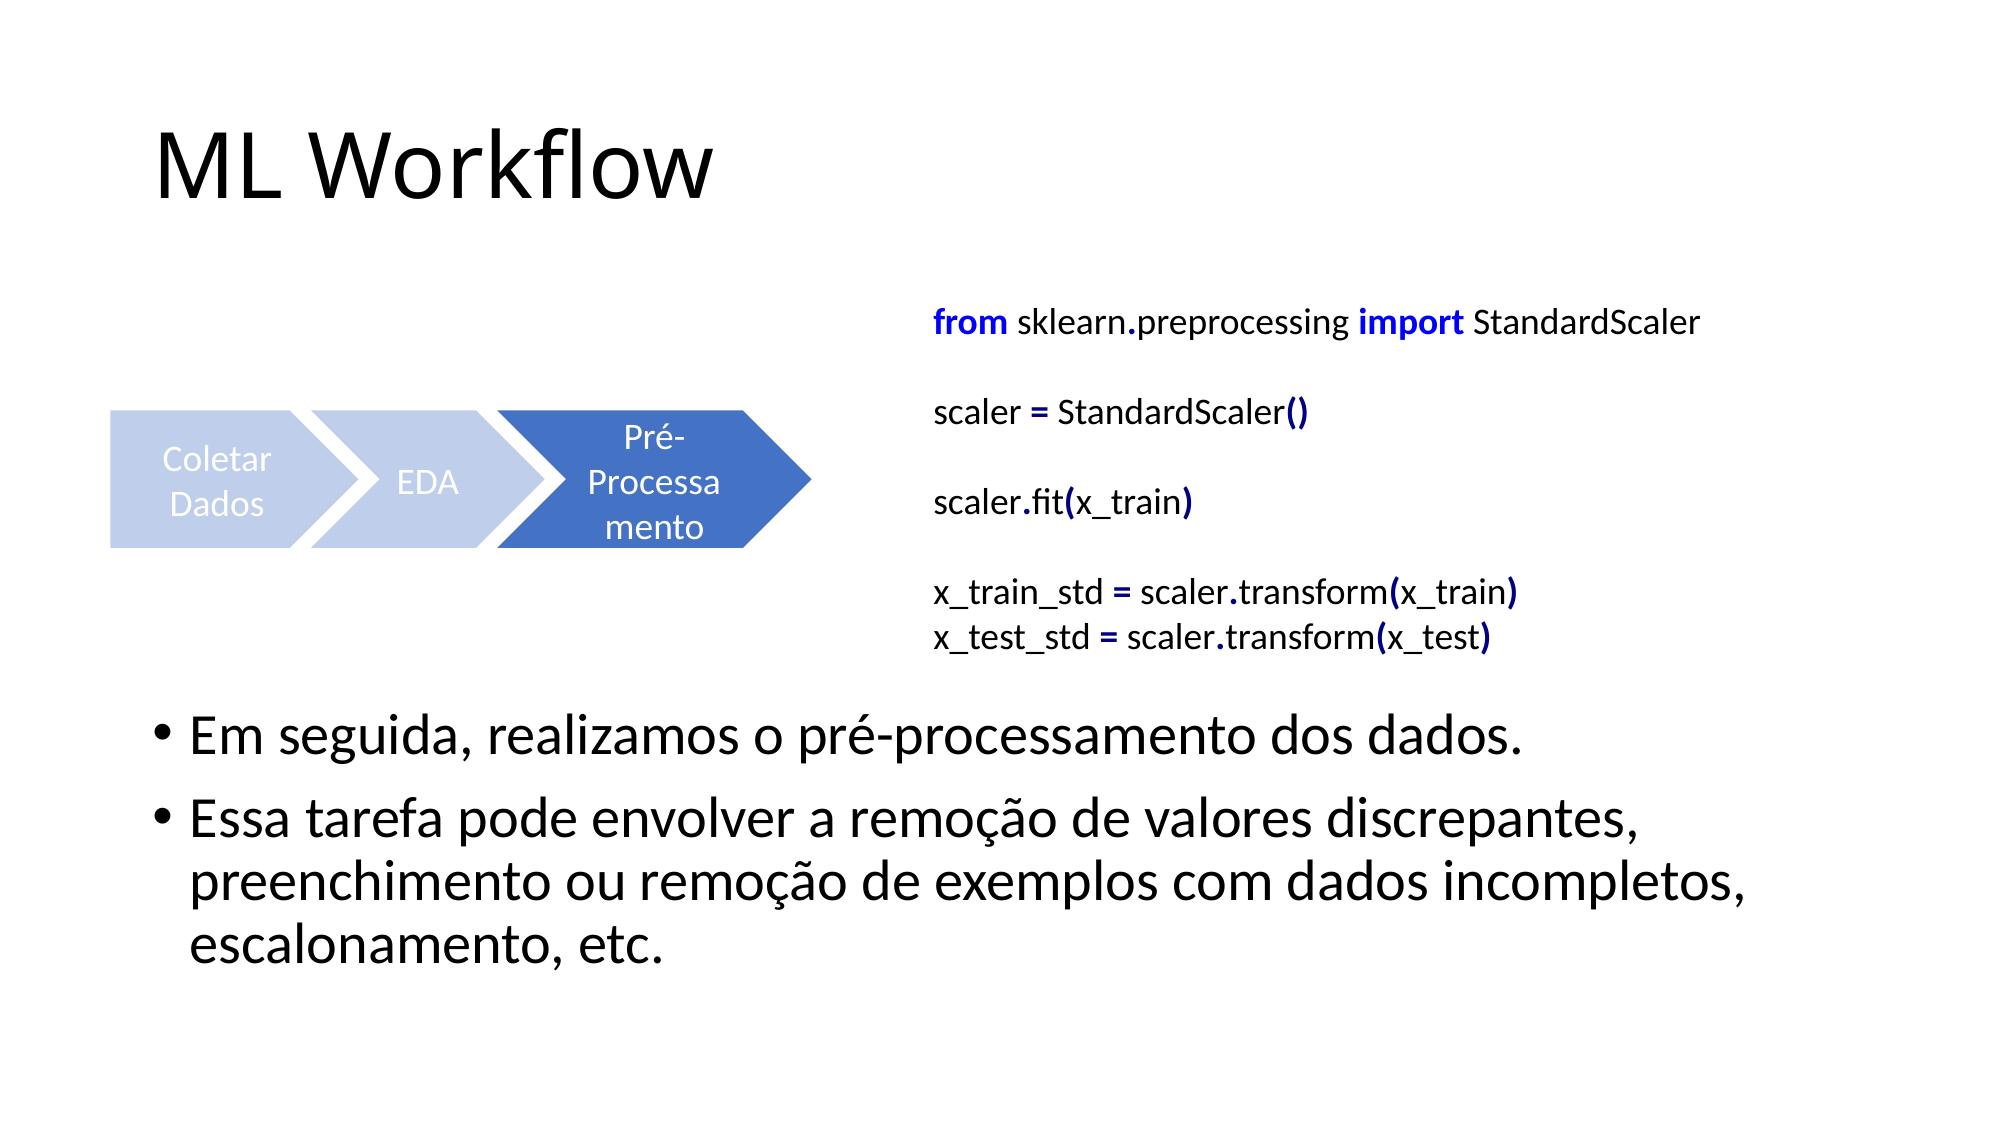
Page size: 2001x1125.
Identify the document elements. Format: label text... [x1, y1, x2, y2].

text_box EDA [308, 409, 547, 549]
text_box Pré-Processamento [494, 409, 814, 549]
text_box Coletar Dados [109, 409, 360, 549]
title ML Workflow [137, 59, 1863, 278]
text_box from sklearn.preprocessing import StandardScaler scaler = StandardScaler() scaler.fit(x_train) x_train_std = scaler.transform(x_train) x_test_std = scaler.transform(x_test) [918, 289, 1739, 665]
list Em seguida, realizamos o pré-processamento dos dados. Essa tarefa pode envolver a remoção de valores discrepantes, preenchimento ou remoção de exemplos com dados incompletos, escalonamento, etc. [137, 696, 1939, 1125]
